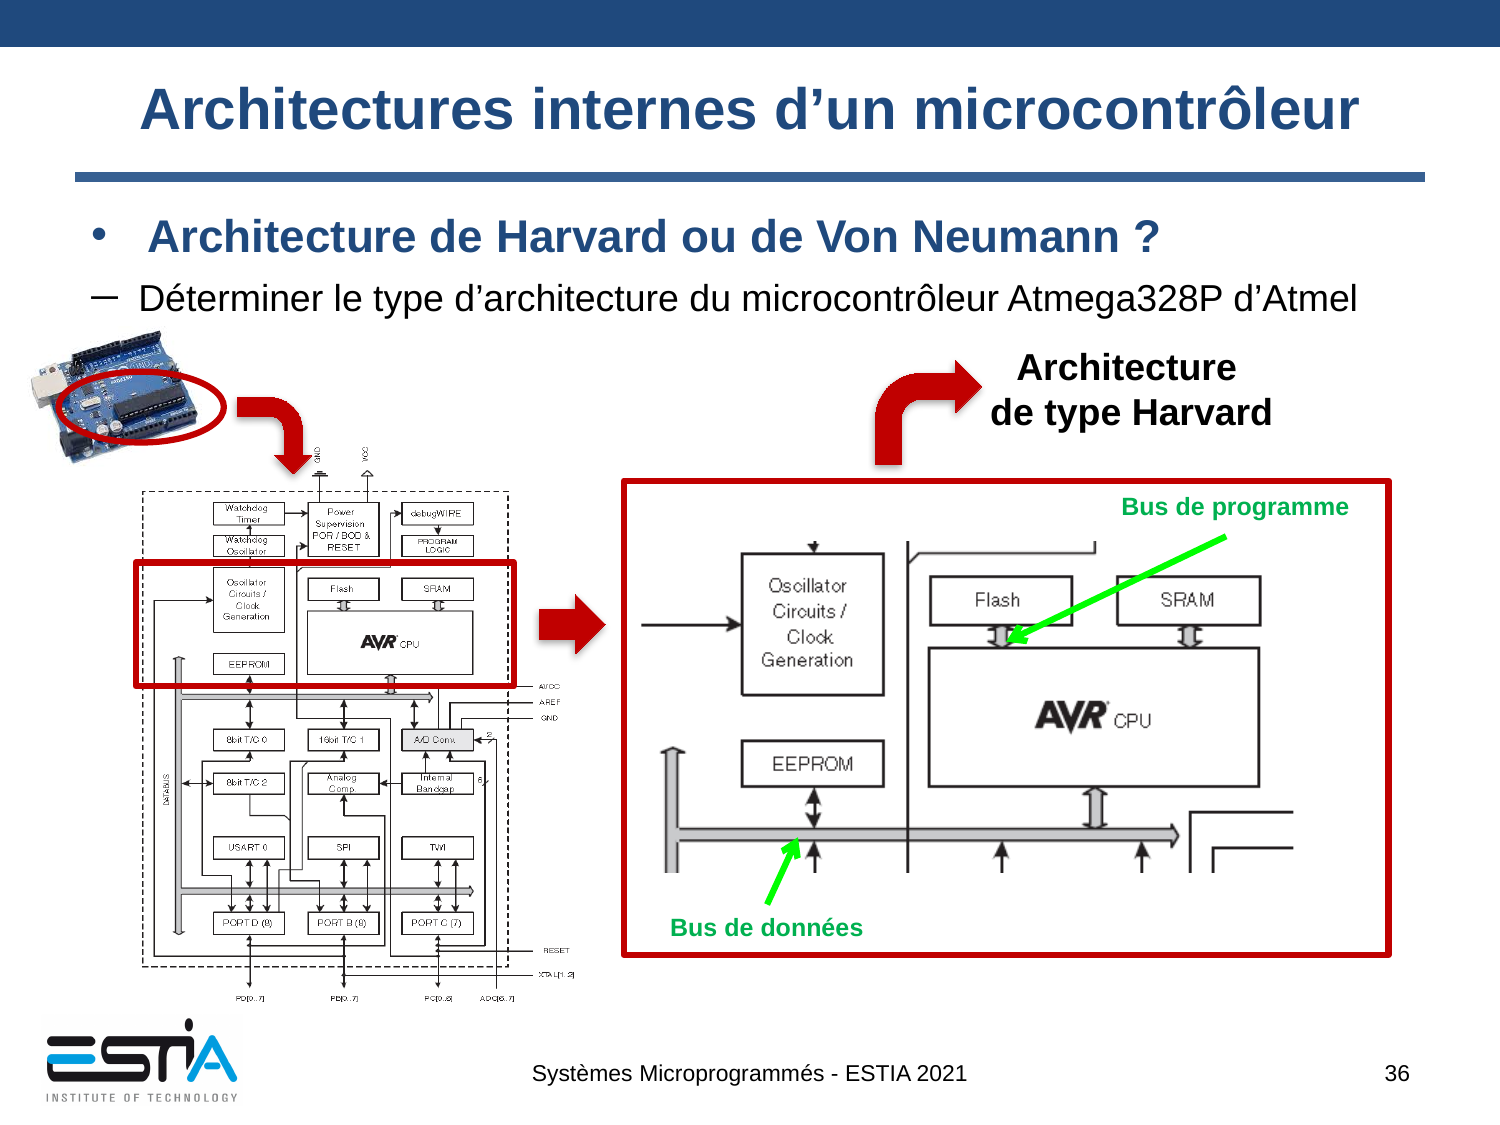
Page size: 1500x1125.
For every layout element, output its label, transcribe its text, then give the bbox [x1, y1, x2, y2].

footer Systèmes Microprogrammés - ESTIA 2021 [424, 1042, 1076, 1103]
text_box [211, 385, 226, 429]
text_box [237, 397, 303, 441]
picture [41, 1014, 243, 1106]
slide_number 36 [1076, 1042, 1425, 1103]
title Architectures internes d’un microcontrôleur [75, 24, 1425, 188]
text_box [622, 479, 1391, 957]
text_box [875, 360, 982, 465]
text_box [766, 836, 799, 905]
picture [641, 541, 1294, 873]
text_box Architecture de type Harvard [975, 335, 1289, 441]
text_box [593, 612, 606, 637]
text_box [1005, 536, 1227, 642]
text_box Architecture de Harvard ou de Von Neumann ? Déterminer le type d’architecture du microcontrôleur Atmega328P d’Atmel [76, 199, 1436, 408]
picture [16, 325, 590, 1006]
